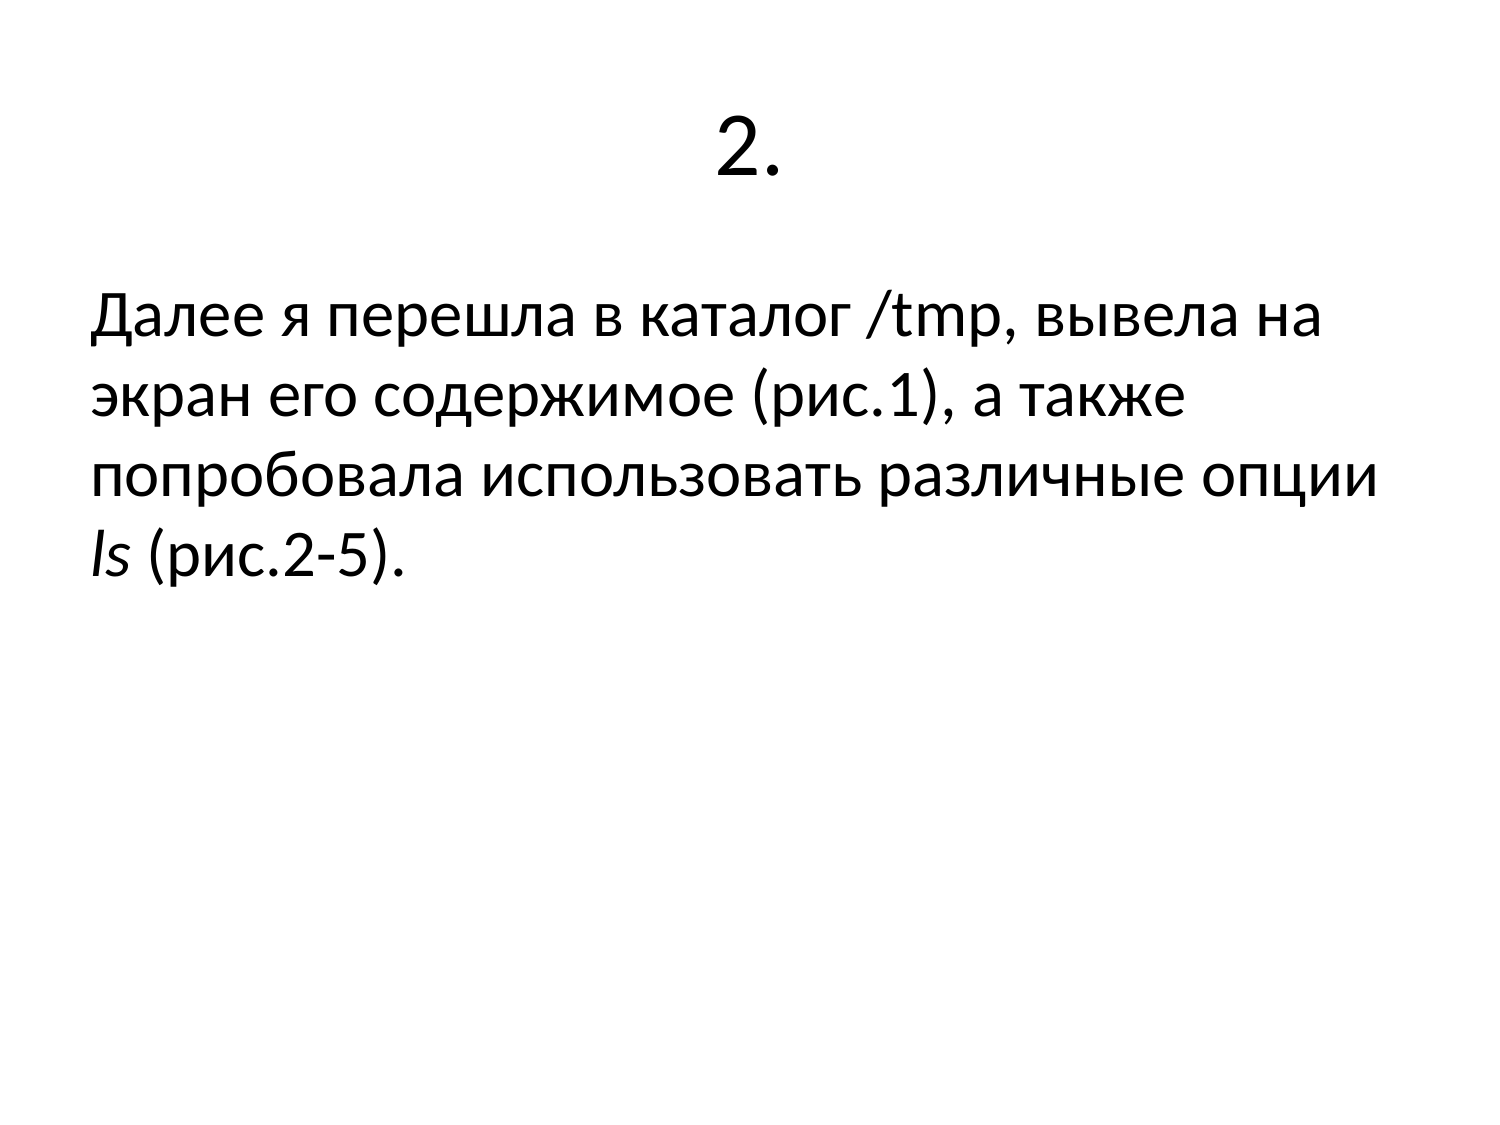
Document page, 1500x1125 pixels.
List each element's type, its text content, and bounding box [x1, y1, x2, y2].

title 2. [75, 45, 1425, 233]
list Далее я перешла в каталог /tmp, вывела на экран его содержимое (рис.1), а также попробовала использовать различные опции ls (рис.2-5). [75, 262, 1425, 1005]
